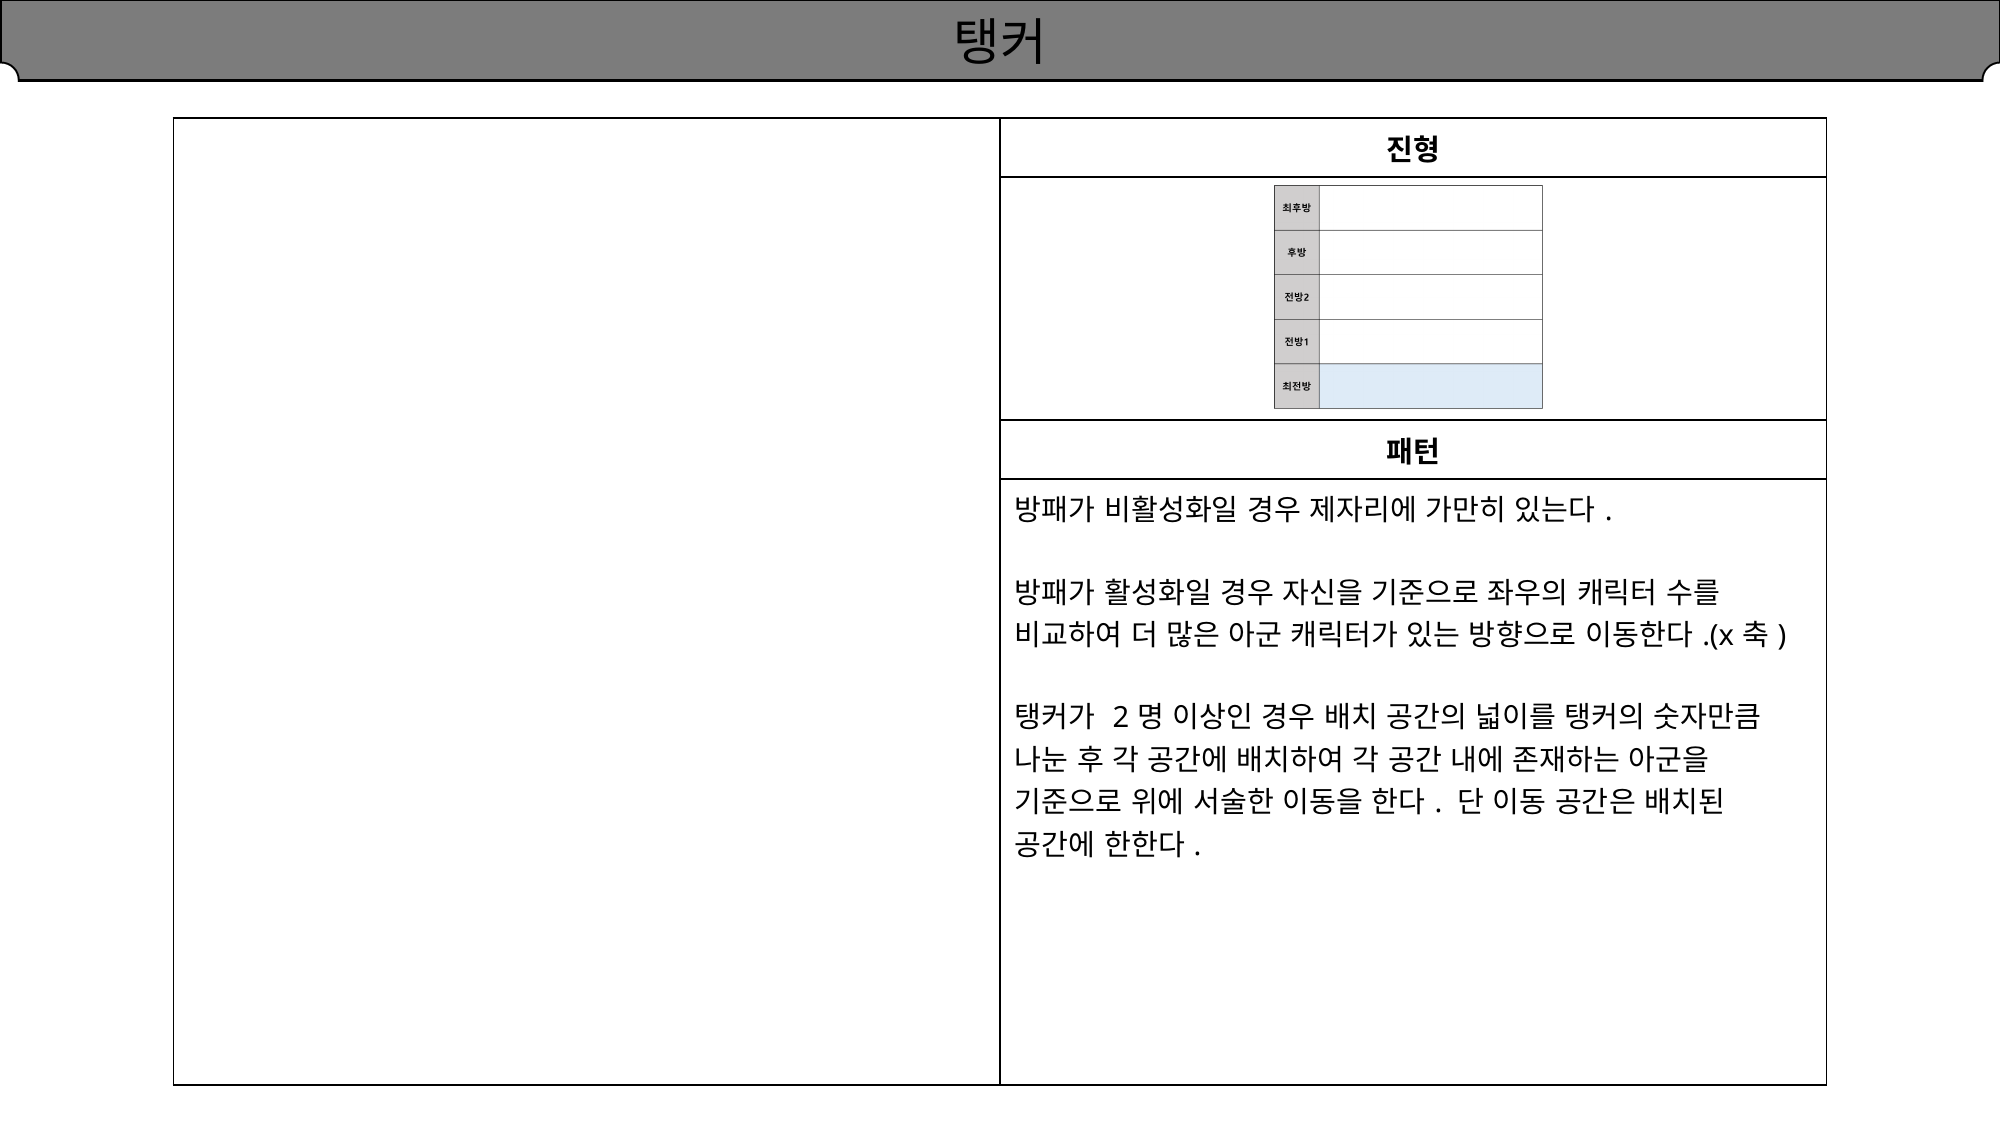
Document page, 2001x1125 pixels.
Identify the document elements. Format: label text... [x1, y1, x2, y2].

table_cell 방패가 비활성화일 경우 제자리에 가만히 있는다. 방패가 활성화일 경우 자신을 기준으로 좌우의 캐릭터 수를 비교하여 더 많은 아군 캐릭터가 있는 방향으로 이동한다.(x축) 탱커가 2명 이상인 경우 배치 공간의 넓이를 탱커의 숫자만큼 나눈 후 각 공간에 배치하여 각 공간 내에 존재하는 아군을 기준으로 위에 서술한 이동을 한다. 단 이동 공간은 배치된 공간에 한한다. [1001, 480, 1826, 1084]
table_header 진형 [1001, 119, 1826, 176]
table_header [174, 119, 999, 1084]
table_cell 패턴 [1001, 421, 1826, 478]
table_cell [1001, 178, 1826, 419]
picture [1274, 185, 1543, 410]
title 탱커 [0, 0, 2000, 82]
